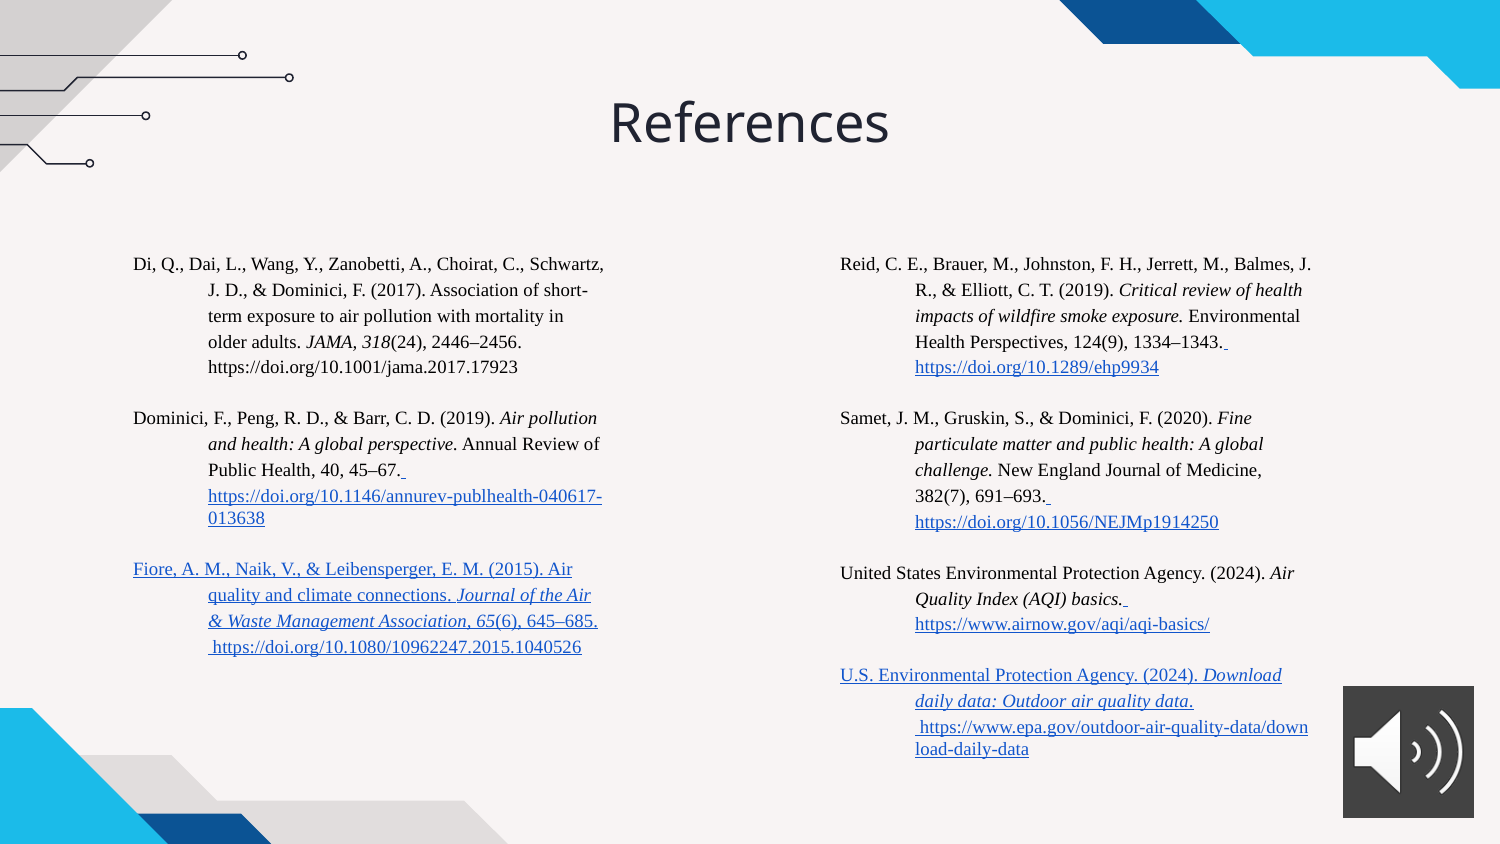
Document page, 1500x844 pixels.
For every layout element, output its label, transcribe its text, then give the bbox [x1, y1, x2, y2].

title References [118, 72, 1383, 167]
subtitle Di, Q., Dai, L., Wang, Y., Zanobetti, A., Choirat, C., Schwartz, J. D., & Dominici, F. (2017). Association of short-term exposure to air pollution with mortality in older adults. JAMA, 318(24), 2446–2456. https://doi.org/10.1001/jama.2017.17923 Dominici, F., Peng, R. D., & Barr, C. D. (2019). Air pollution and health: A global perspective. Annual Review of Public Health, 40, 45–67. https://doi.org/10.1146/annurev-publhealth-040617-013638 Fiore, A. M., Naik, V., & Leibensperger, E. M. (2015). Air quality and climate connections. Journal of the Air & Waste Management Association, 65(6), 645–685. https://doi.org/10.1080/10962247.2015.1040526 [118, 233, 620, 611]
picture [1341, 685, 1476, 819]
subtitle Reid, C. E., Brauer, M., Johnston, F. H., Jerrett, M., Balmes, J. R., & Elliott, C. T. (2019). Critical review of health impacts of wildfire smoke exposure. Environmental Health Perspectives, 124(9), 1334–1343. https://doi.org/10.1289/ehp9934 Samet, J. M., Gruskin, S., & Dominici, F. (2020). Fine particulate matter and public health: A global challenge. New England Journal of Medicine, 382(7), 691–693. https://doi.org/10.1056/NEJMp1914250 United States Environmental Protection Agency. (2024). Air Quality Index (AQI) basics. https://www.airnow.gov/aqi/aqi-basics/ U.S. Environmental Protection Agency. (2024). Download daily data: Outdoor air quality data. https://www.epa.gov/outdoor-air-quality-data/download-daily-data [825, 233, 1327, 611]
